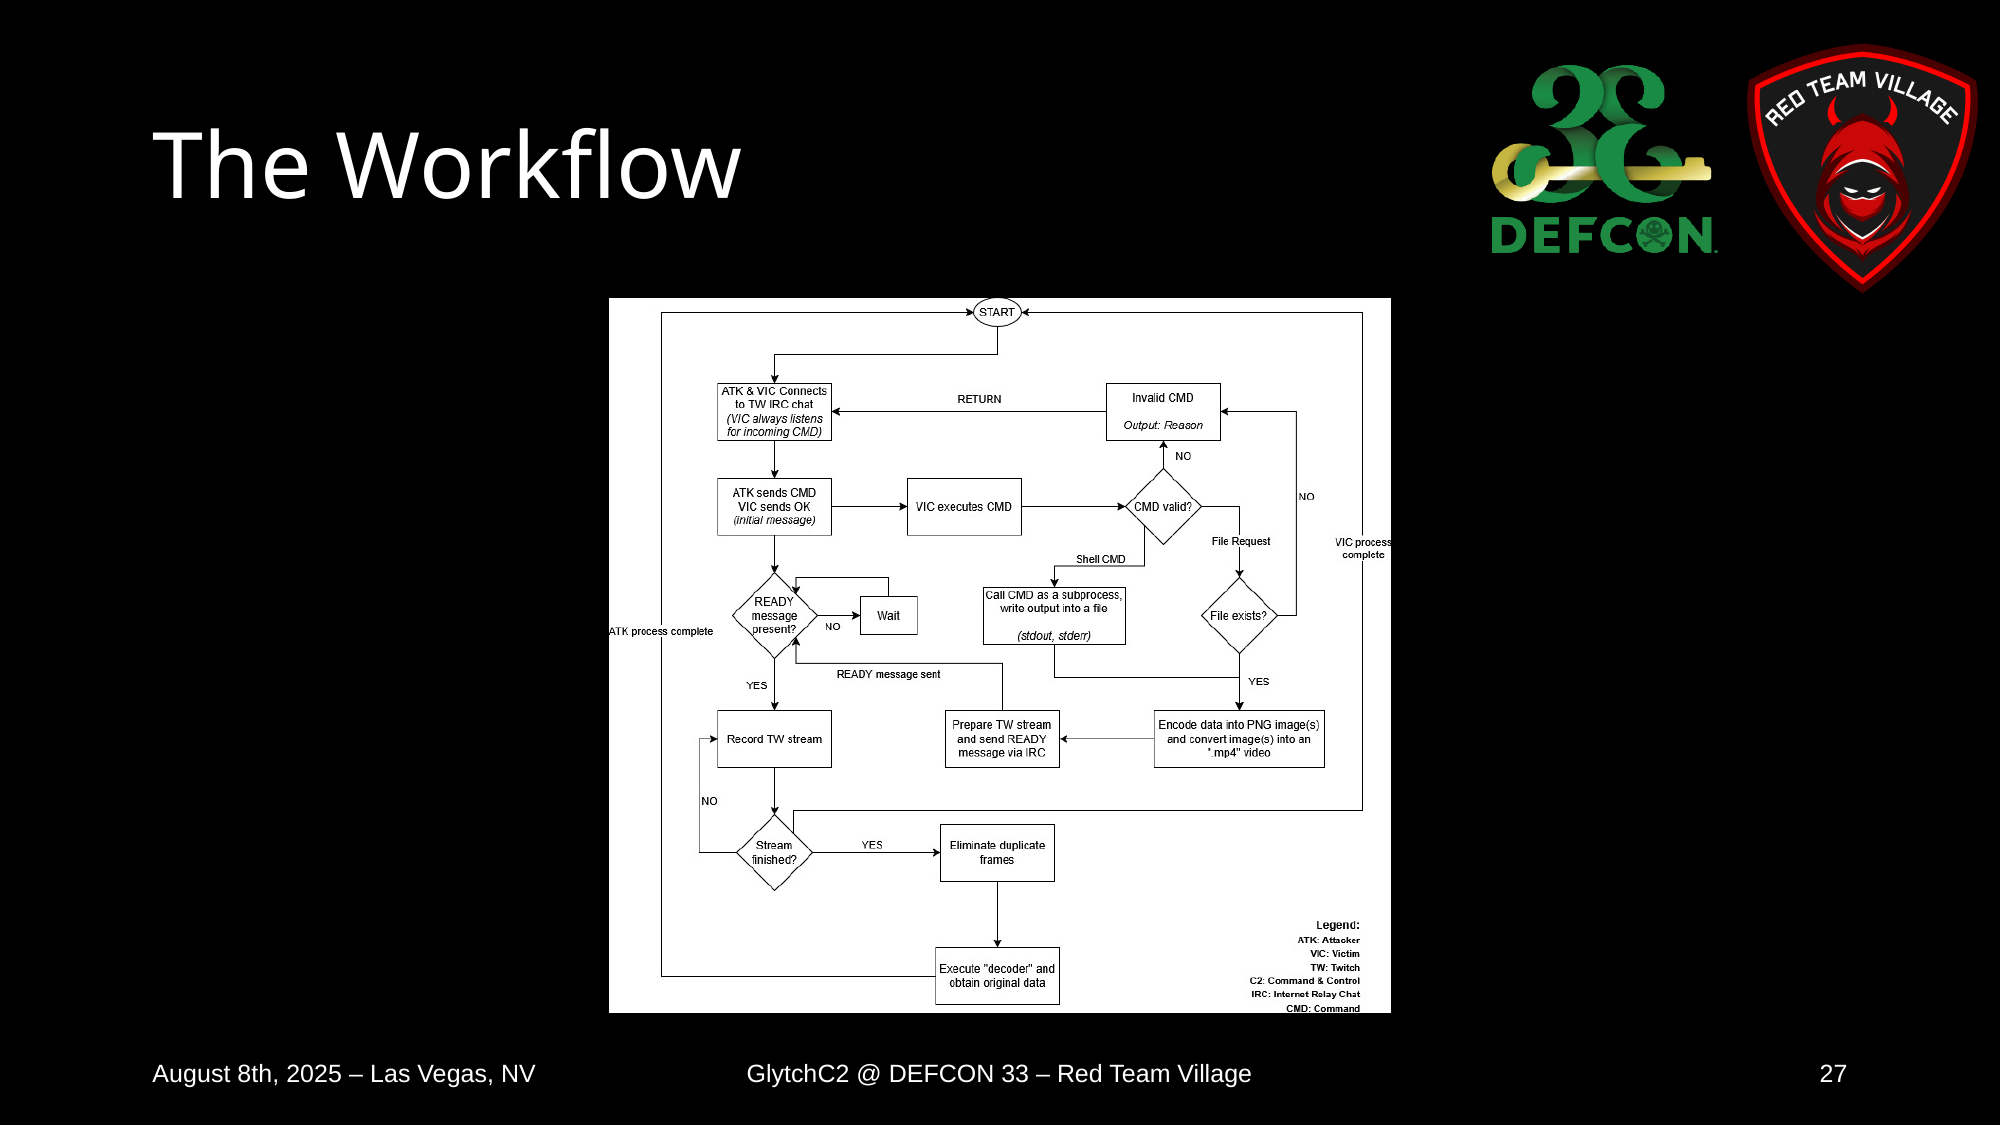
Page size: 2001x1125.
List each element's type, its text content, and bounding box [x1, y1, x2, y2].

footer GlytchC2 @ DEFCON 33 – Red Team Village [662, 1042, 1338, 1103]
slide_number 27 [1412, 1042, 1863, 1103]
picture [1675, 0, 2001, 356]
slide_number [137, 1042, 588, 1103]
picture [608, 297, 1391, 1014]
title The Workflow [137, 59, 1863, 278]
